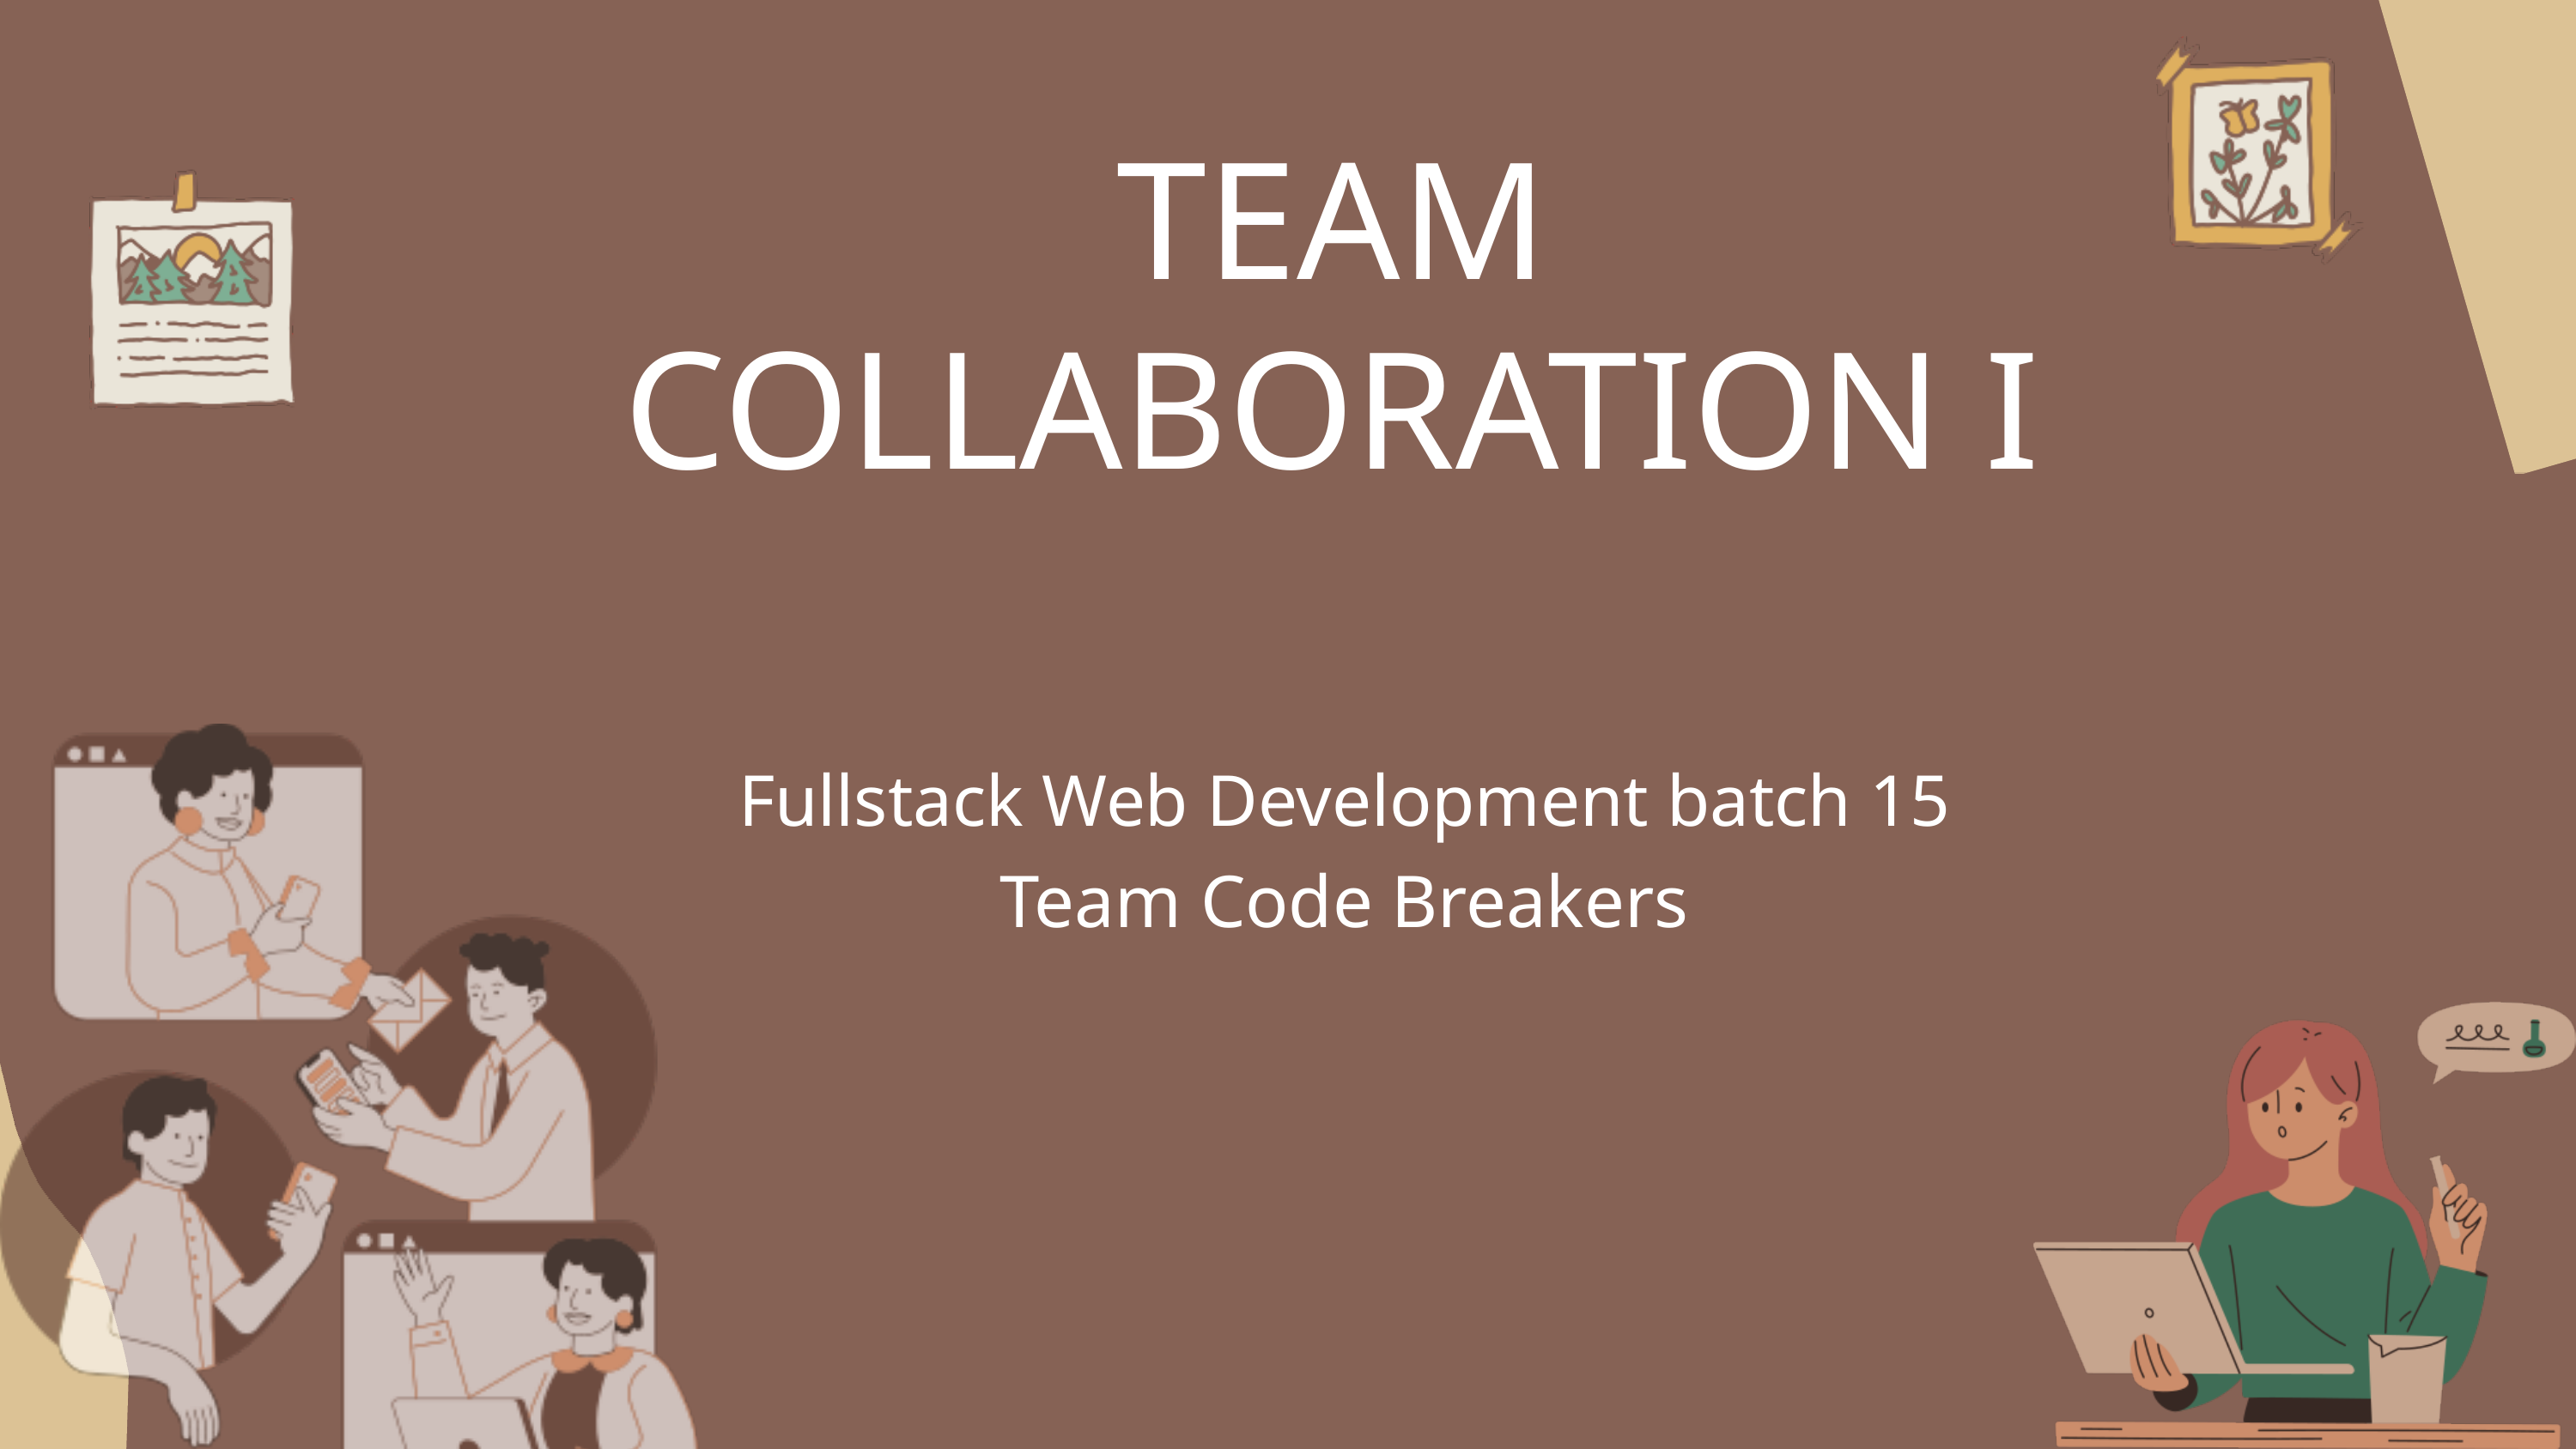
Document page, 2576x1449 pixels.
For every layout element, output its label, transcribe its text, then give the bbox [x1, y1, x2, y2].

text_box [2032, 1001, 2576, 1449]
text_box Team Code Breakers [980, 848, 1710, 943]
text_box [0, 724, 702, 1449]
text_box [88, 94, 295, 410]
text_box [2379, 0, 2576, 476]
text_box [586, 118, 2103, 834]
text_box [2156, 36, 2364, 410]
